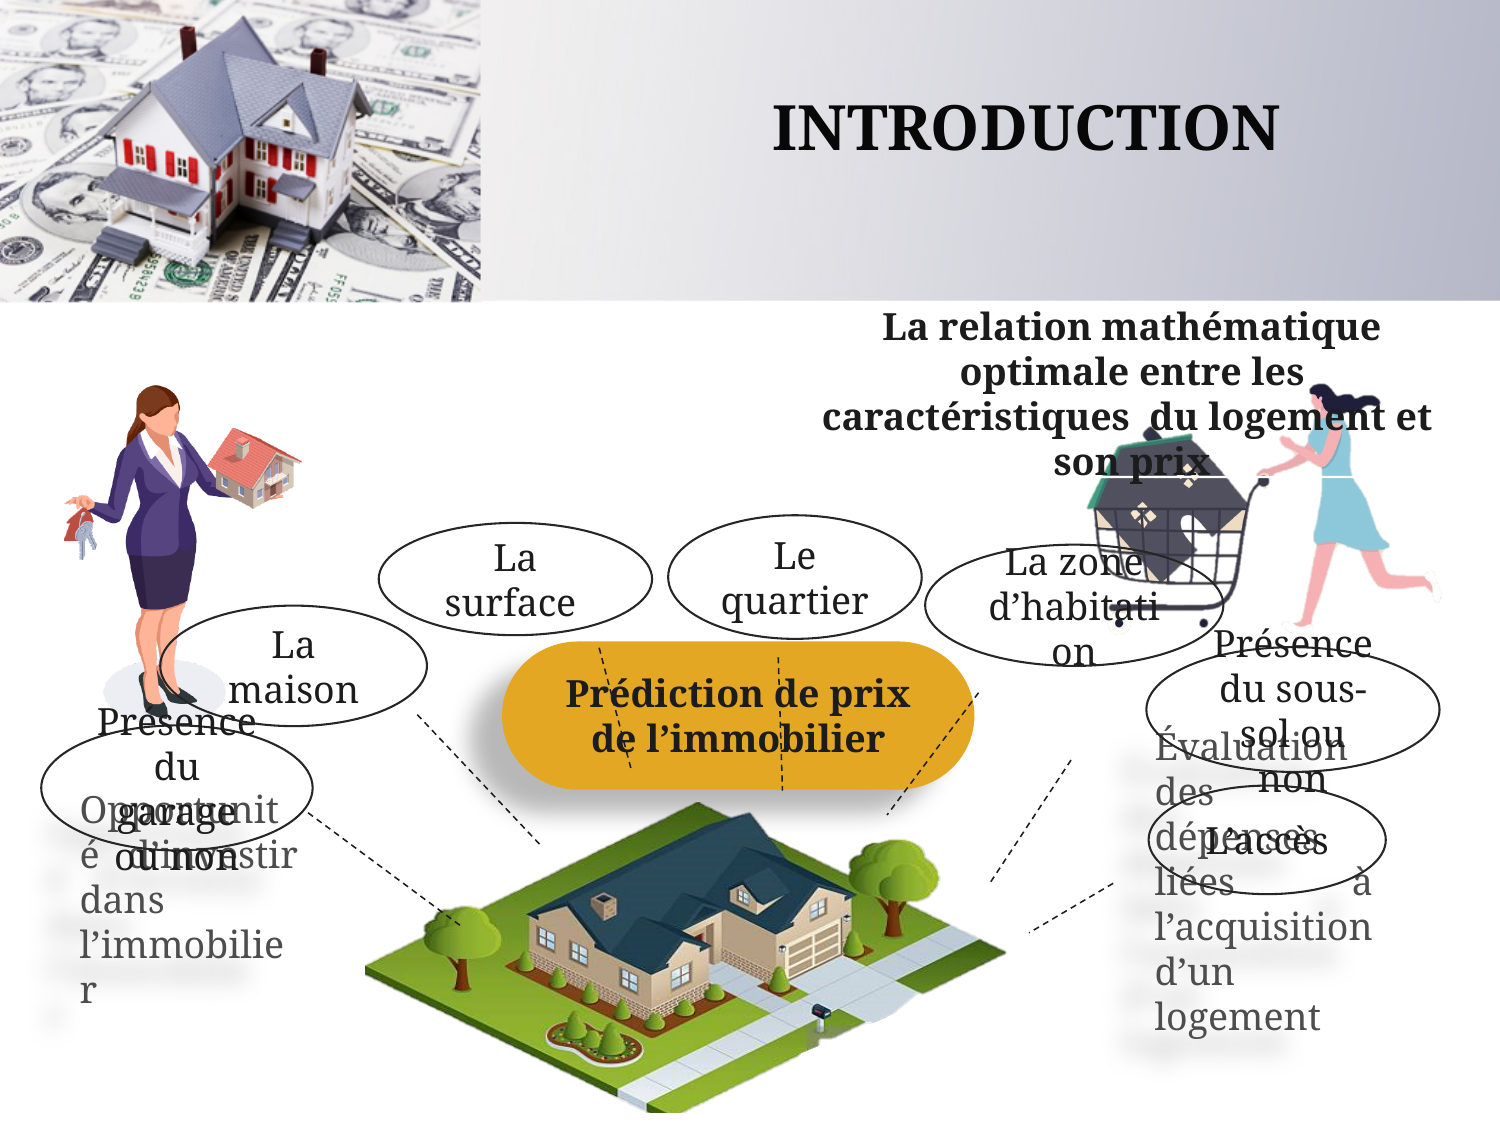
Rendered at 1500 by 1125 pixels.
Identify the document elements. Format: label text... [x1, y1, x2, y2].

text_box La relation mathématique optimale entre les caractéristiques du logement et son prix [777, 307, 962, 479]
title INTRODUCTION [478, 54, 1500, 197]
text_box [41, 515, 1440, 1113]
picture [0, 0, 1500, 1125]
